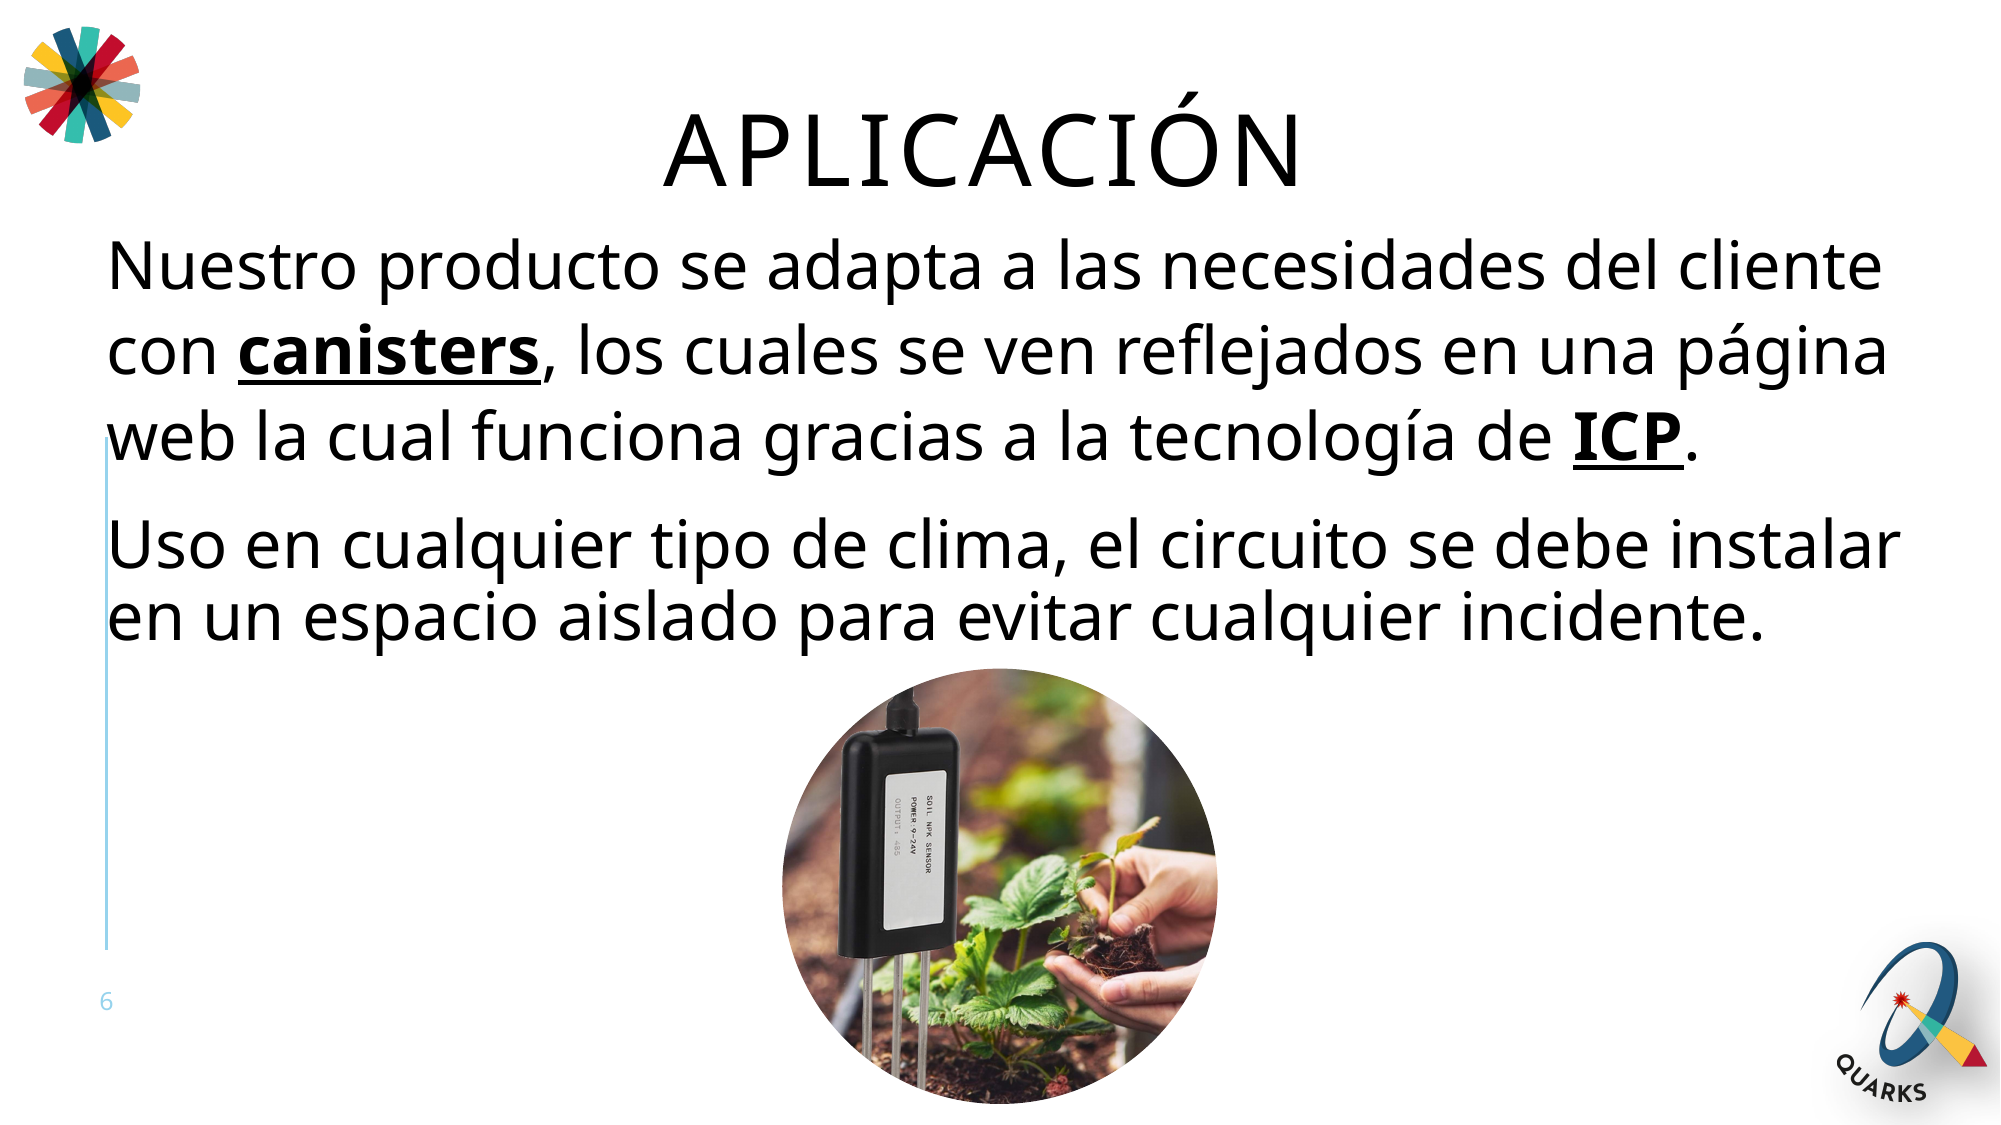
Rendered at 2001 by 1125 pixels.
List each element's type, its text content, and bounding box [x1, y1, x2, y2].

picture [1835, 940, 1989, 1105]
picture [782, 668, 1218, 1104]
picture [17, 15, 147, 155]
slide_number 6 [68, 987, 144, 1018]
list Nuestro producto se adapta a las necesidades del cliente con canisters, los cuales se ven reflejados en una página web la cual funciona gracias a la tecnología de ICP. Uso en cualquier tipo de clima, el circuito se debe instalar en un espacio aislado para evitar cualquier incidente. [106, 217, 1919, 783]
title Aplicación [195, 99, 1808, 217]
